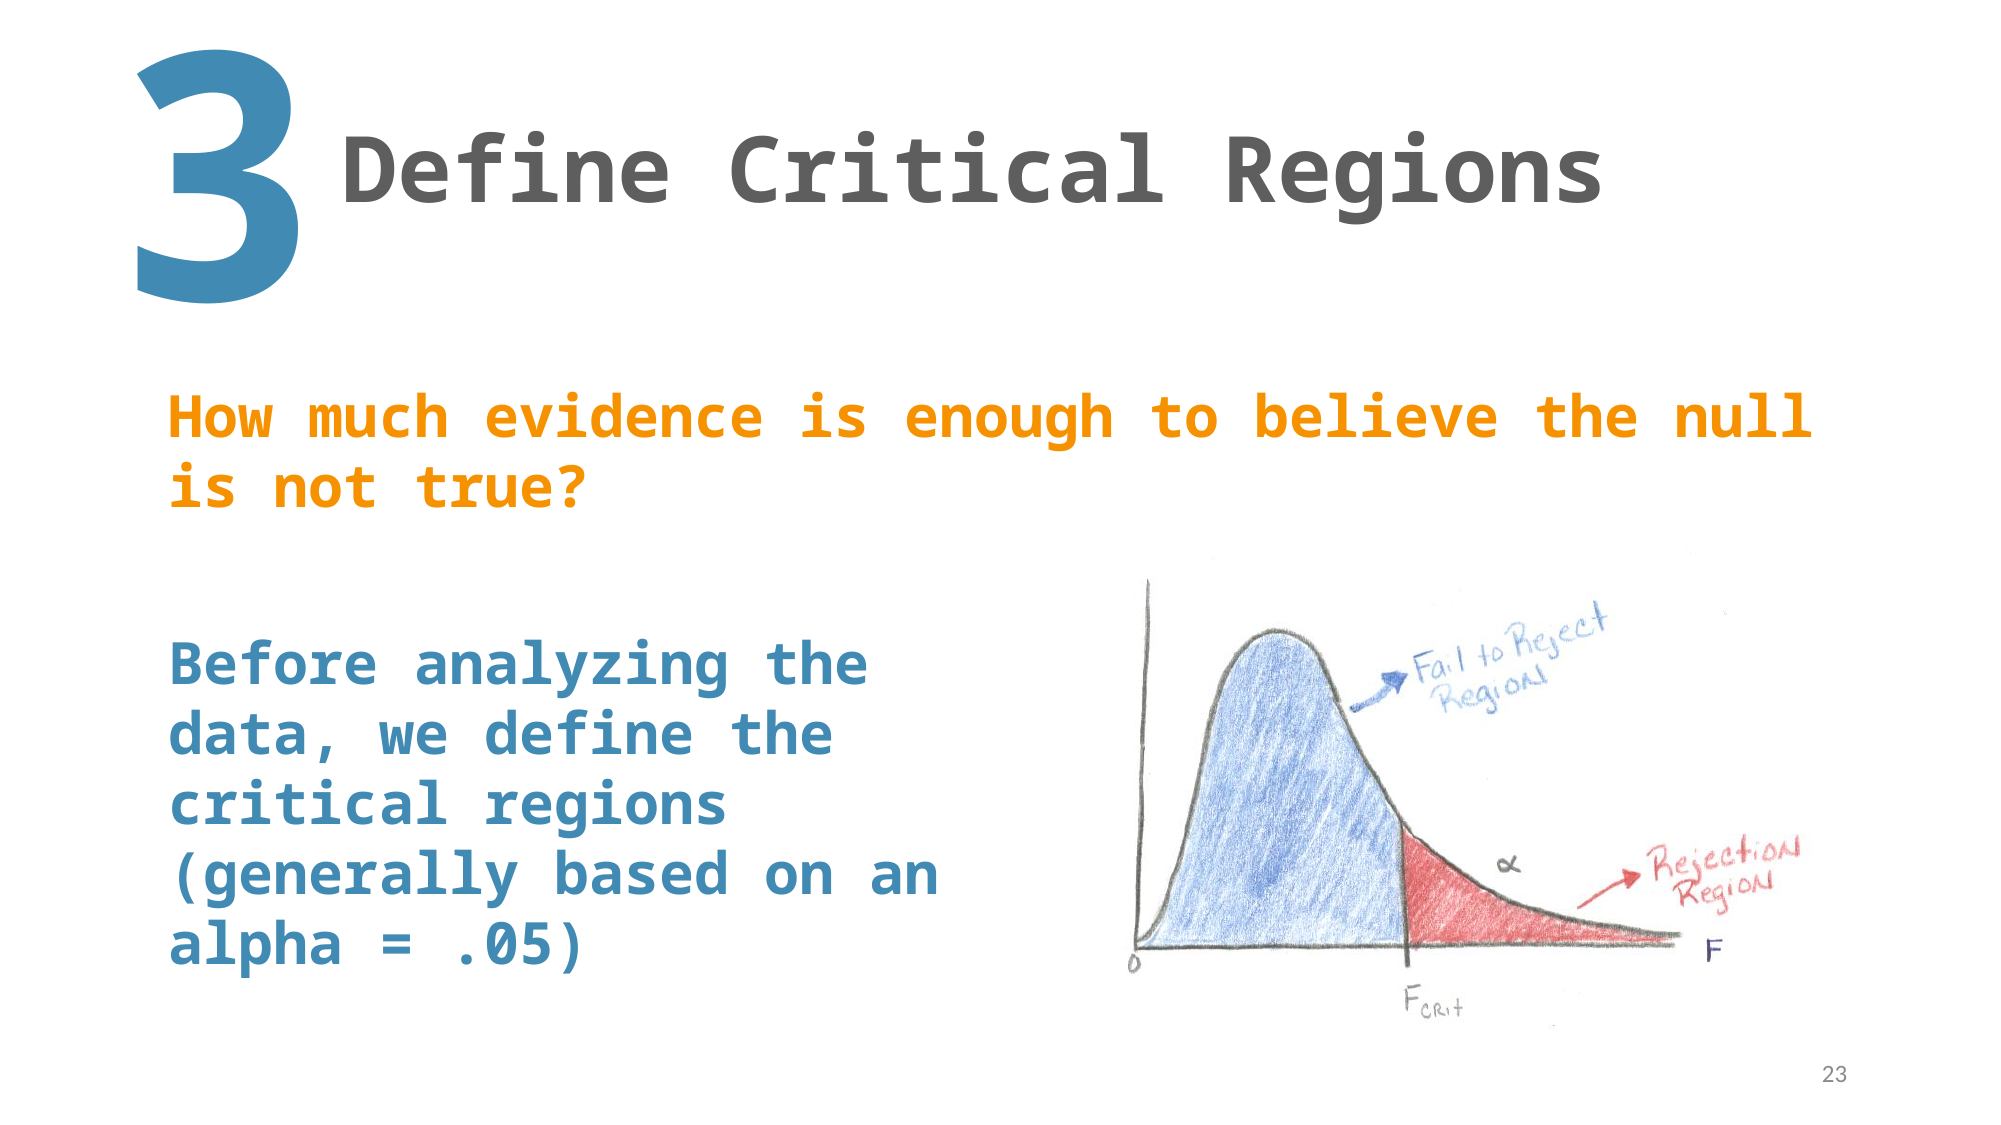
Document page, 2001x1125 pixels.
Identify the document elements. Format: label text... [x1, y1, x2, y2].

title Define Critical Regions [336, 64, 1657, 282]
text_box Before analyzing the data, we define the critical regions (generally based on an alpha = .05) [154, 618, 1025, 984]
text_box How much evidence is enough to believe the null is not true? [154, 371, 1880, 527]
slide_number 23 [1412, 1042, 1863, 1103]
picture [1102, 516, 1837, 1043]
text_box 3 [98, 0, 336, 378]
